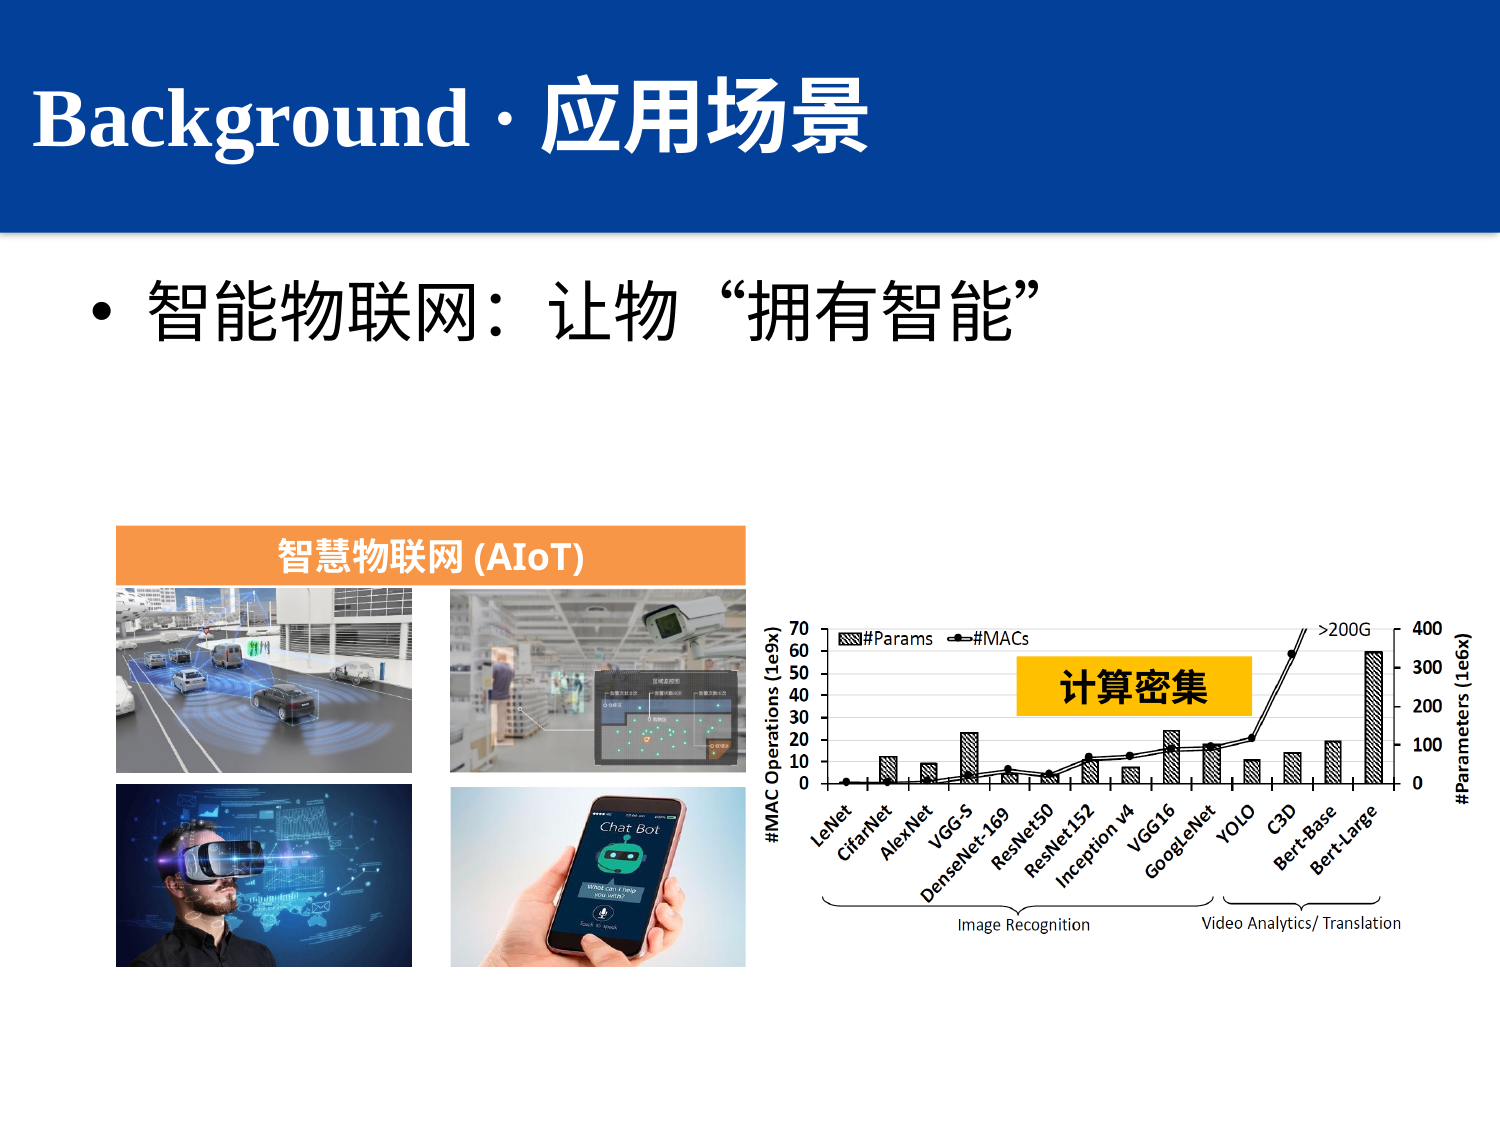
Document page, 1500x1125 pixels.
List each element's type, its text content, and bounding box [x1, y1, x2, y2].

picture [753, 606, 1480, 939]
picture [450, 588, 746, 773]
title Background ·应用场景 [17, 19, 1368, 207]
picture [450, 787, 746, 967]
picture [115, 784, 412, 967]
picture [115, 588, 412, 773]
list 智能物联网：让物“拥有智能” [75, 262, 1425, 1005]
